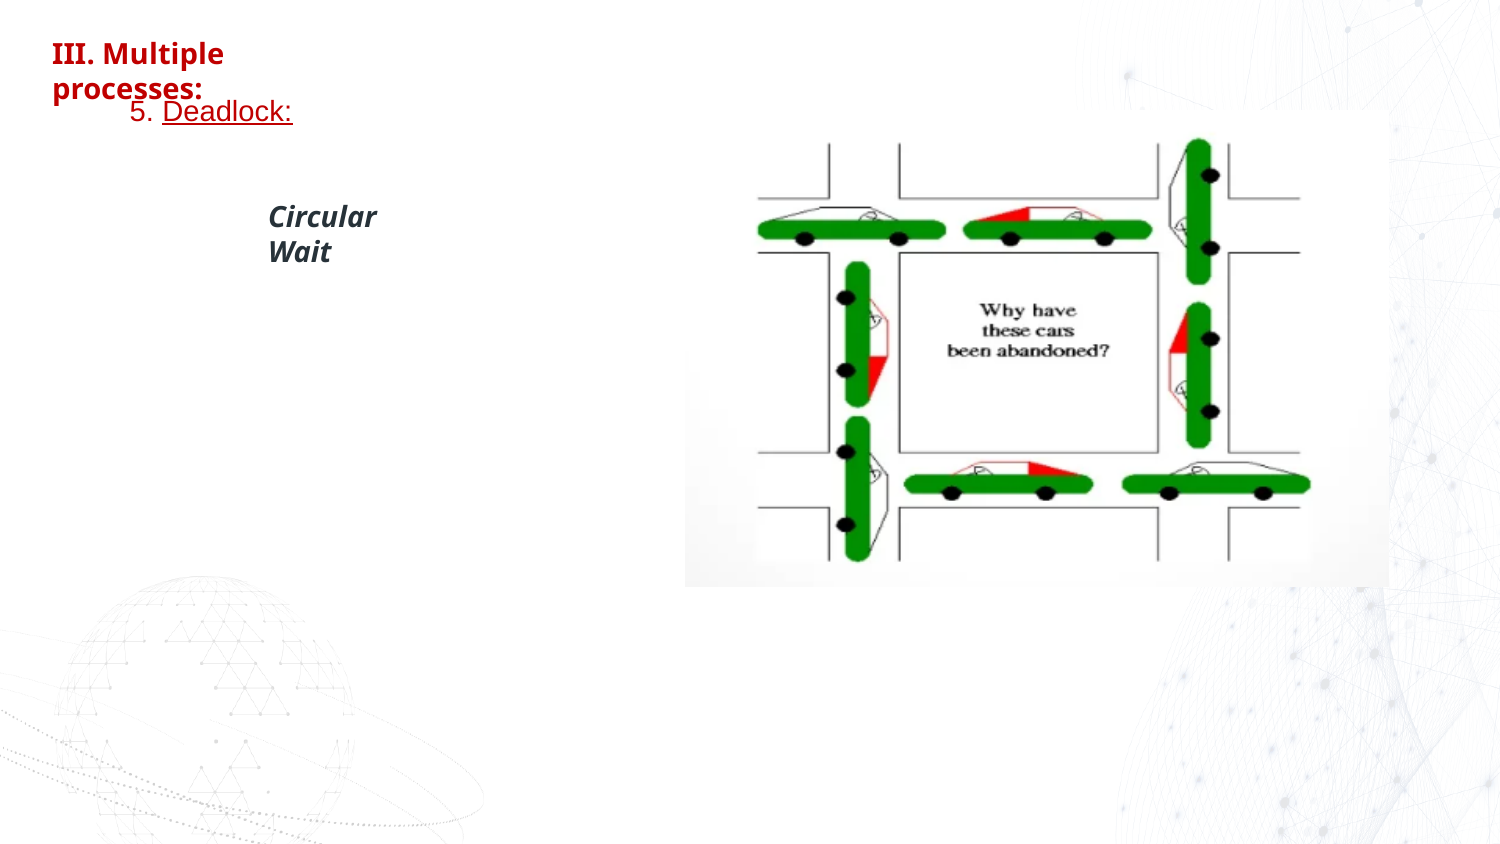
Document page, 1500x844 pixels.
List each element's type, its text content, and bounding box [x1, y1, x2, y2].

text_box 5. Deadlock: [114, 85, 370, 135]
text_box III. Multiple processes: [37, 27, 357, 113]
text_box Circular Wait [253, 191, 463, 276]
picture [0, 0, 1500, 844]
